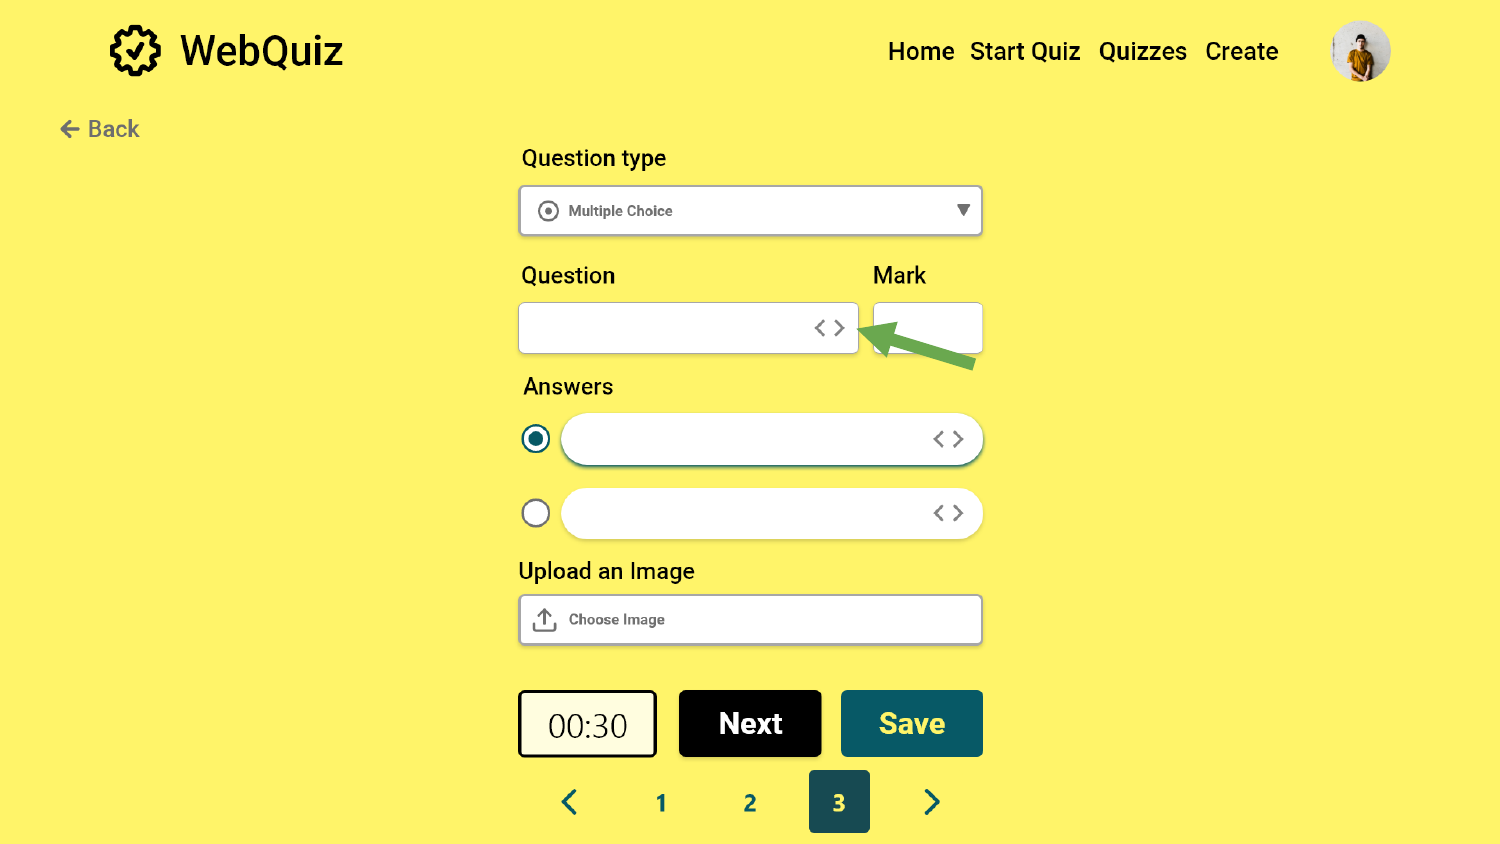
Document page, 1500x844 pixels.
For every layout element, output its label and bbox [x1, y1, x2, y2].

text_box [856, 328, 975, 365]
picture [0, 0, 1500, 844]
